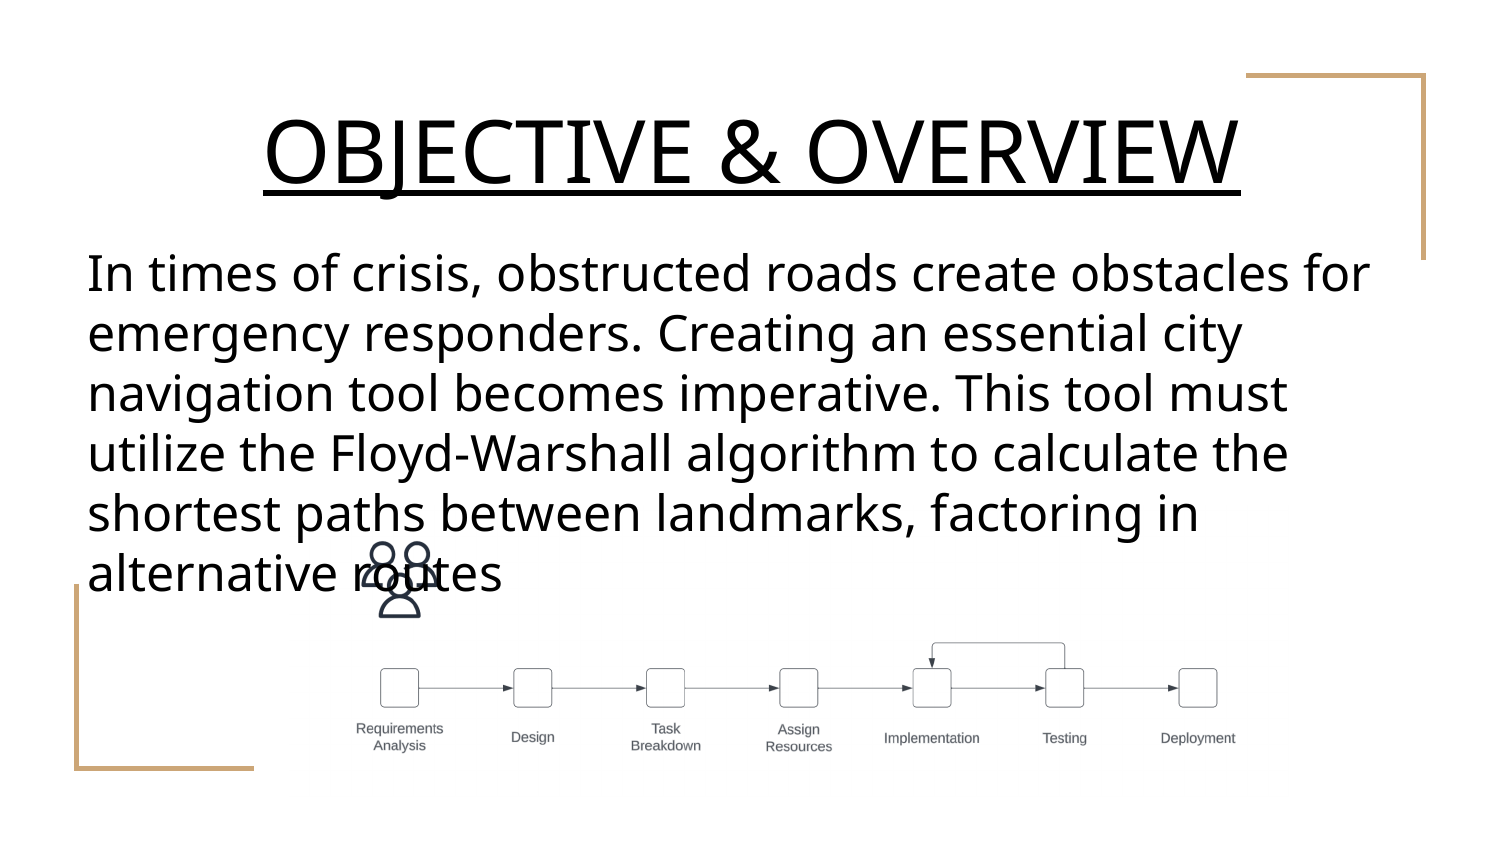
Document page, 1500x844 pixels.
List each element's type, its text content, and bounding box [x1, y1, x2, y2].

title OBJECTIVE & OVERVIEW [130, 98, 1374, 199]
picture [288, 505, 1290, 797]
text_box In times of crisis, obstructed roads create obstacles for emergency responders. Creating an essential city navigation tool becomes imperative. This tool must utilize the Floyd-Warshall algorithm to calculate the shortest paths between landmarks, factoring in alternative routes [72, 226, 1415, 506]
